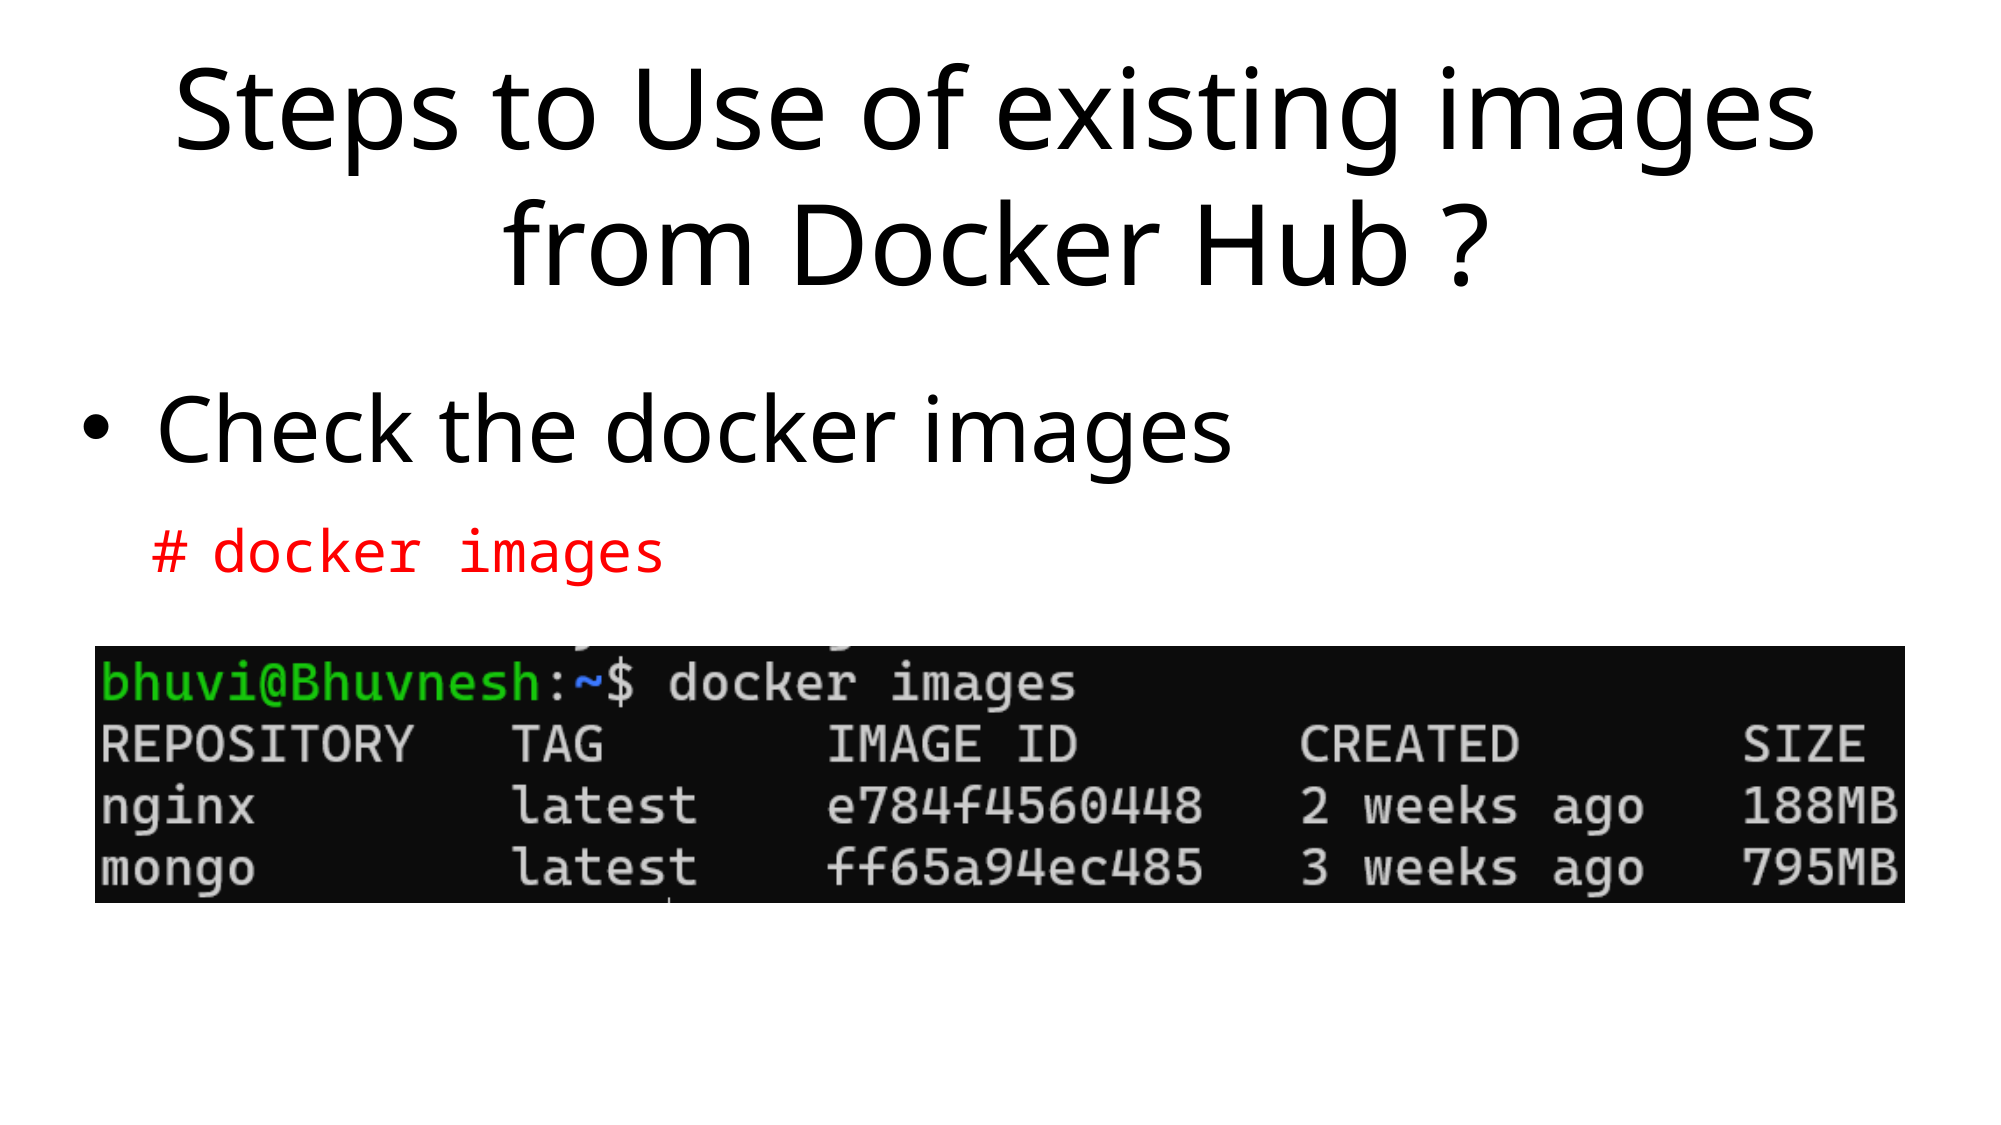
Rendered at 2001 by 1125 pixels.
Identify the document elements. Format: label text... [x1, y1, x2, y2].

text_box Check the docker images # docker images [65, 363, 1935, 598]
text_box Steps to Use of existing images from Docker Hub ? [17, 30, 1977, 315]
picture [95, 646, 1905, 903]
